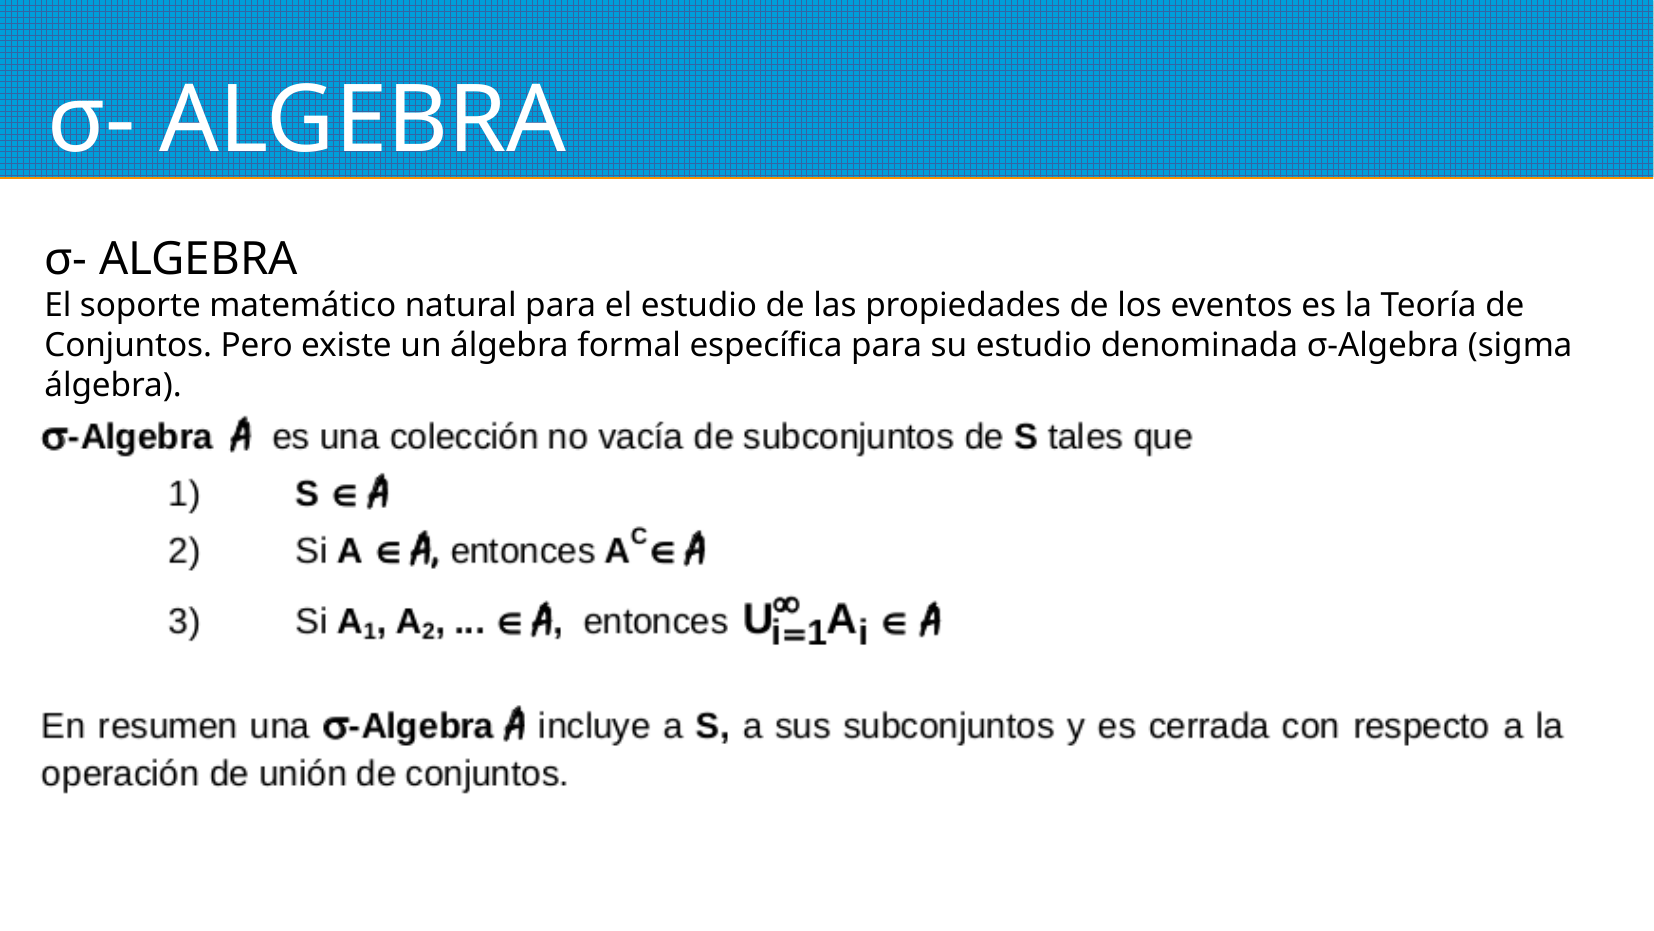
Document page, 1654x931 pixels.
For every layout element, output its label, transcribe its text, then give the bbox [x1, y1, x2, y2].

picture [0, 179, 1654, 931]
text_box σ- ALGEBRA [47, 14, 1536, 170]
text_box σ- ALGEBRA El soporte matemático natural para el estudio de las propiedades de los eventos es la Teoría de Conjuntos. Pero existe un álgebra formal específica para su estudio denominada σ-Algebra (sigma álgebra). [29, 221, 1624, 405]
